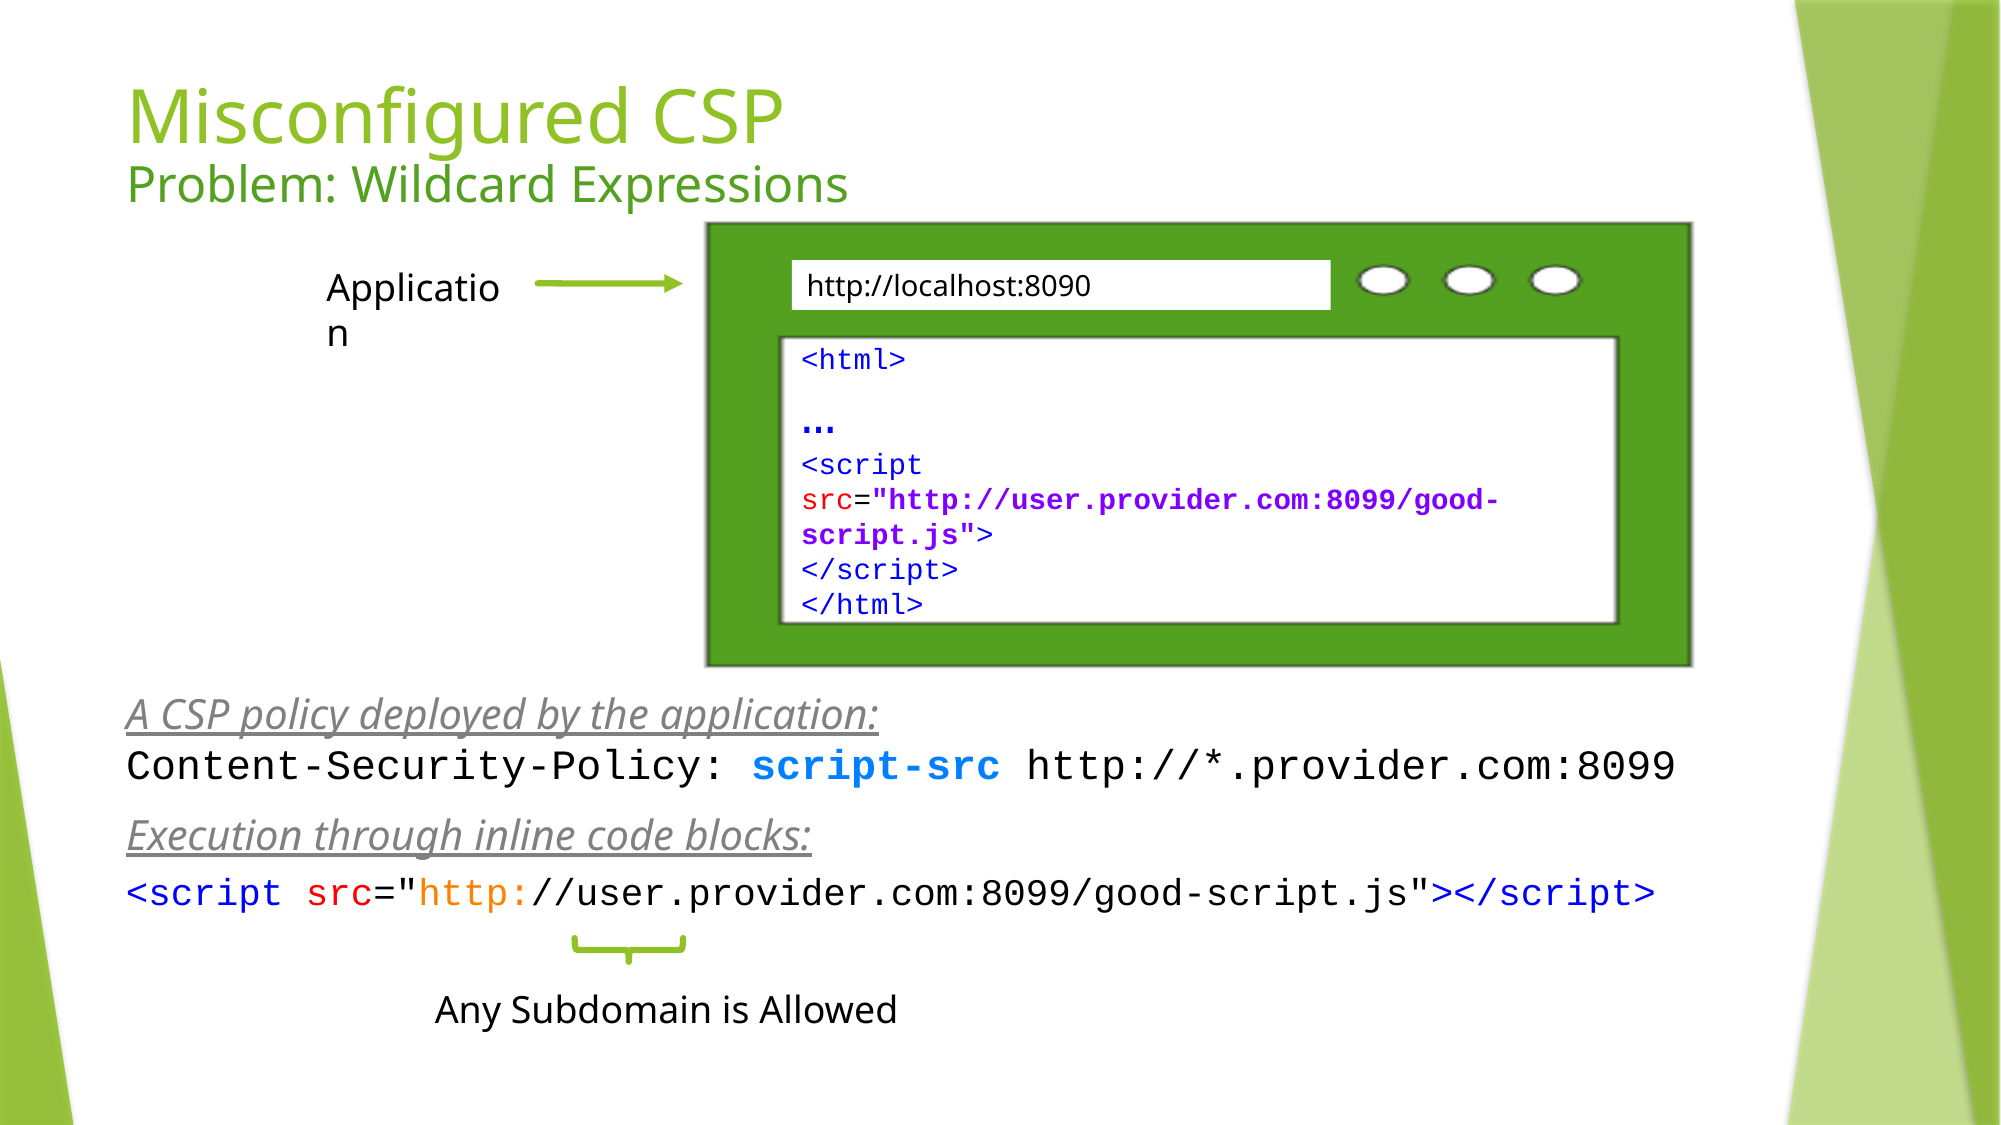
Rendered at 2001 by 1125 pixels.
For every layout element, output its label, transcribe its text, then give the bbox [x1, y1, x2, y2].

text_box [609, 102, 1791, 788]
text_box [110, 860, 1681, 1040]
title Misconfigured CSP [111, 60, 1522, 145]
text_box Problem: Wildcard Expressions [111, 145, 605, 269]
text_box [310, 255, 684, 318]
list A CSP policy deployed by the application: Content-Security-Policy: script-src http://*.provider.com:8099 Execution through inline code blocks: [111, 679, 1819, 1125]
